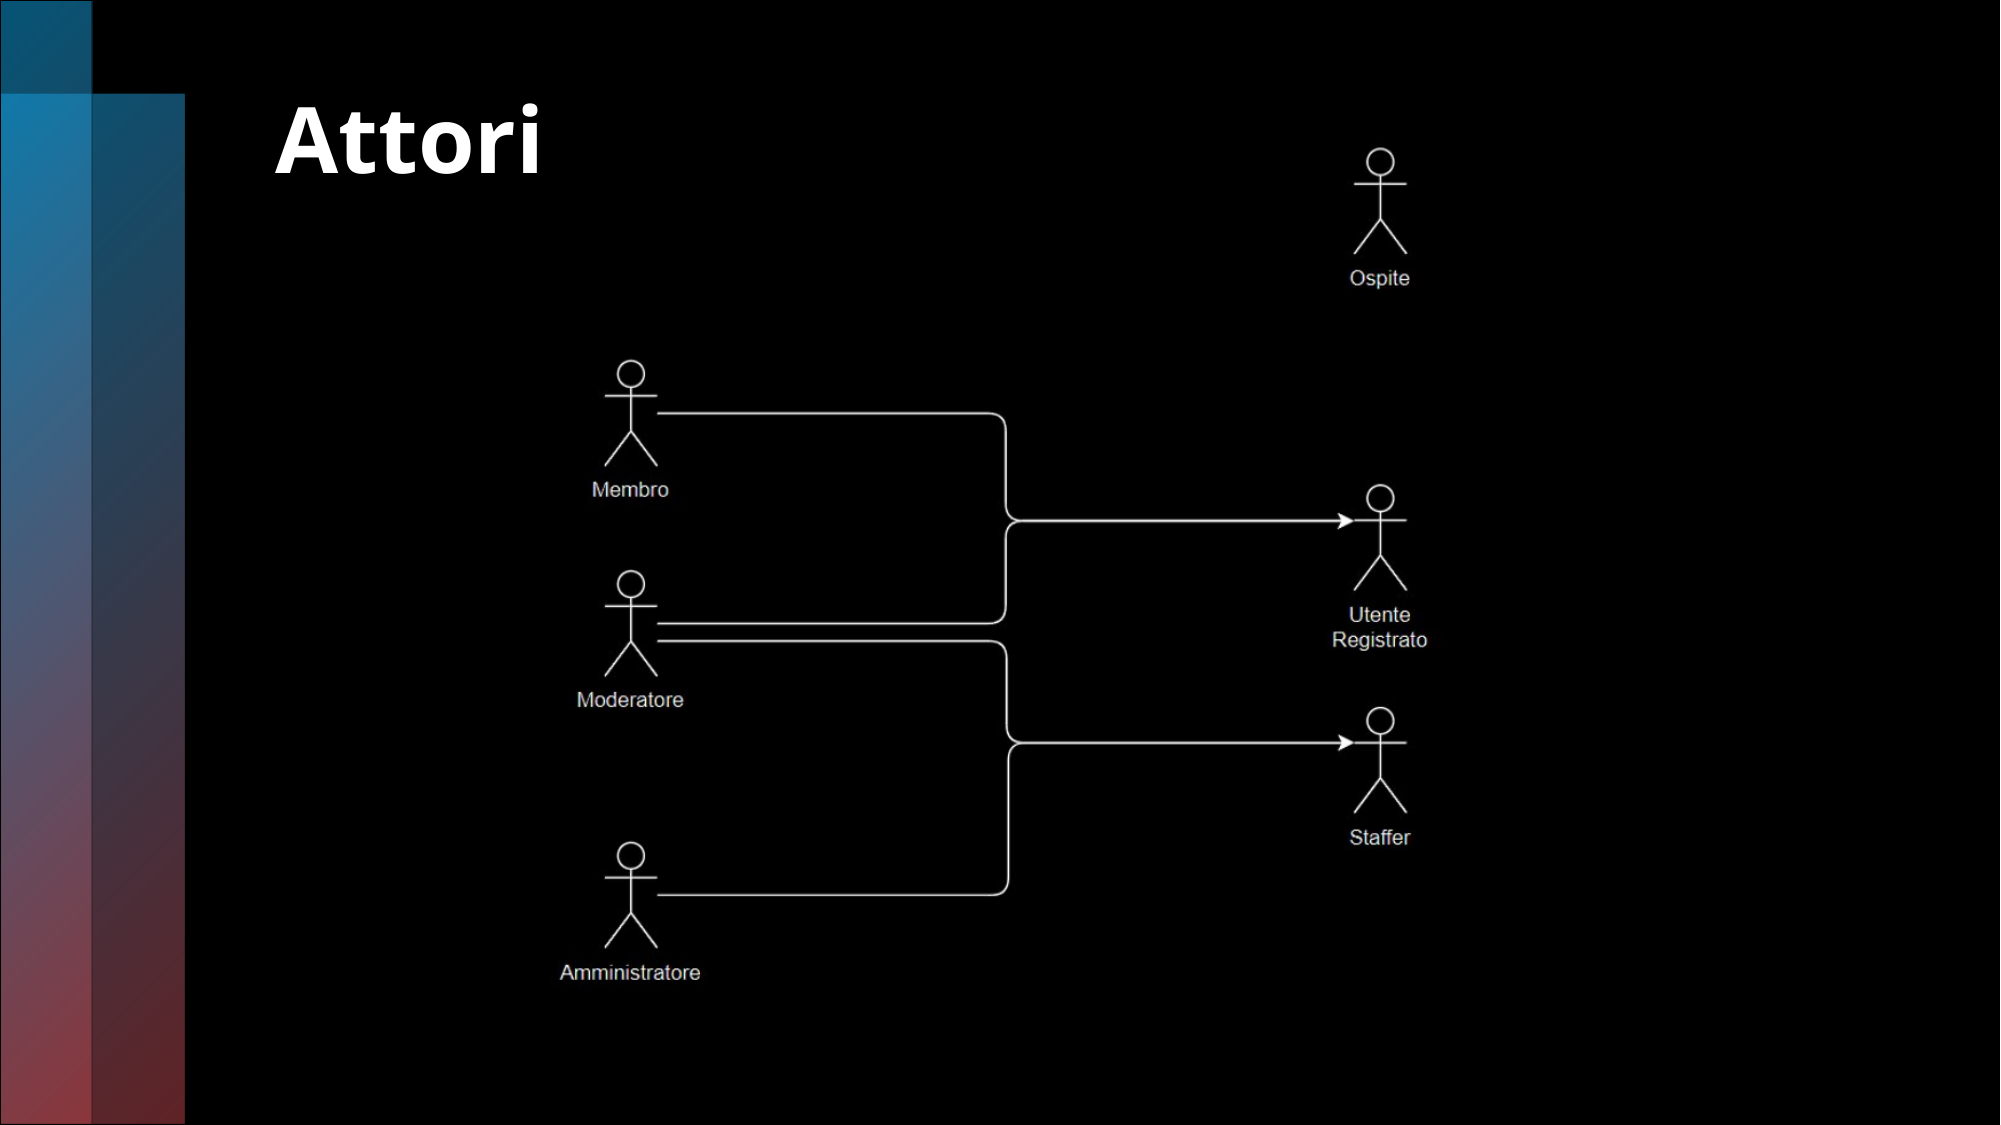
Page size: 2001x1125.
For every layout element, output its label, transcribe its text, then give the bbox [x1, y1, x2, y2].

title Attori [260, 74, 1817, 329]
picture [550, 130, 1450, 996]
